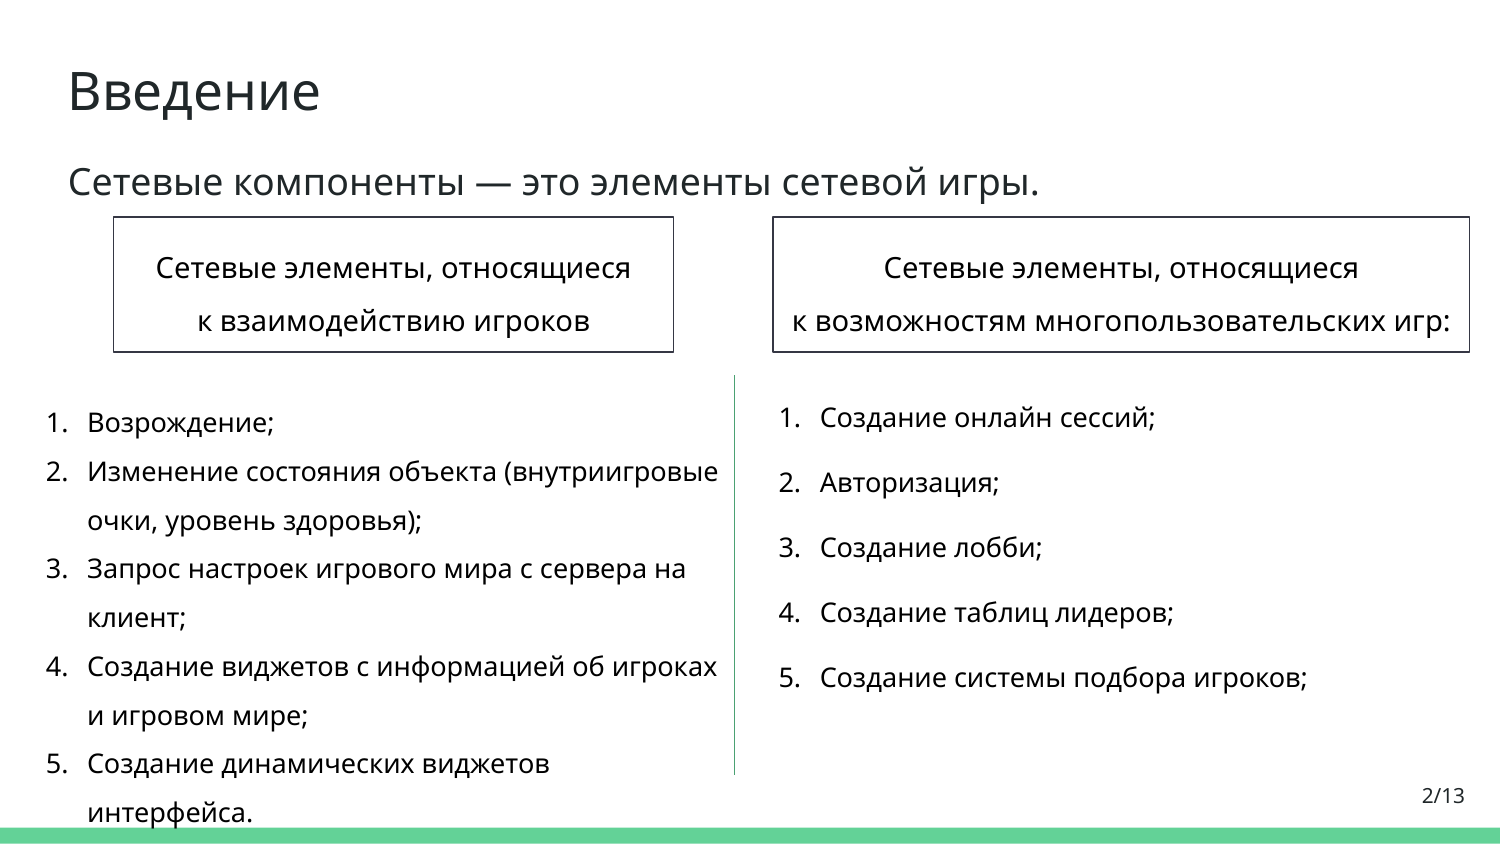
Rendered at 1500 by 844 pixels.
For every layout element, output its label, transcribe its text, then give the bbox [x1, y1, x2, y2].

title Введение [52, 41, 1451, 136]
text_box Создание онлайн сессий; Авторизация; Создание лобби; Создание таблиц лидеров; Создание системы подбора игроков; [751, 352, 1407, 708]
slide_number 2/13 [1389, 764, 1480, 830]
text_box Сетевые элементы, относящиеся к возможностям многопользовательских игр: [773, 216, 1470, 352]
list Сетевые компоненты — это элементы сетевой игры. [52, 136, 1451, 230]
text_box Возрождение; Изменение состояния объекта (внутриигровые очки, уровень здоровья); Запрос настроек игрового мира с сервера на клиент; Создание виджетов с информацией об игроках и игровом мире; Создание динамических виджетов интерфейса. [18, 374, 735, 843]
text_box Сетевые элементы, относящиеся к взаимодействию игроков [113, 216, 674, 352]
